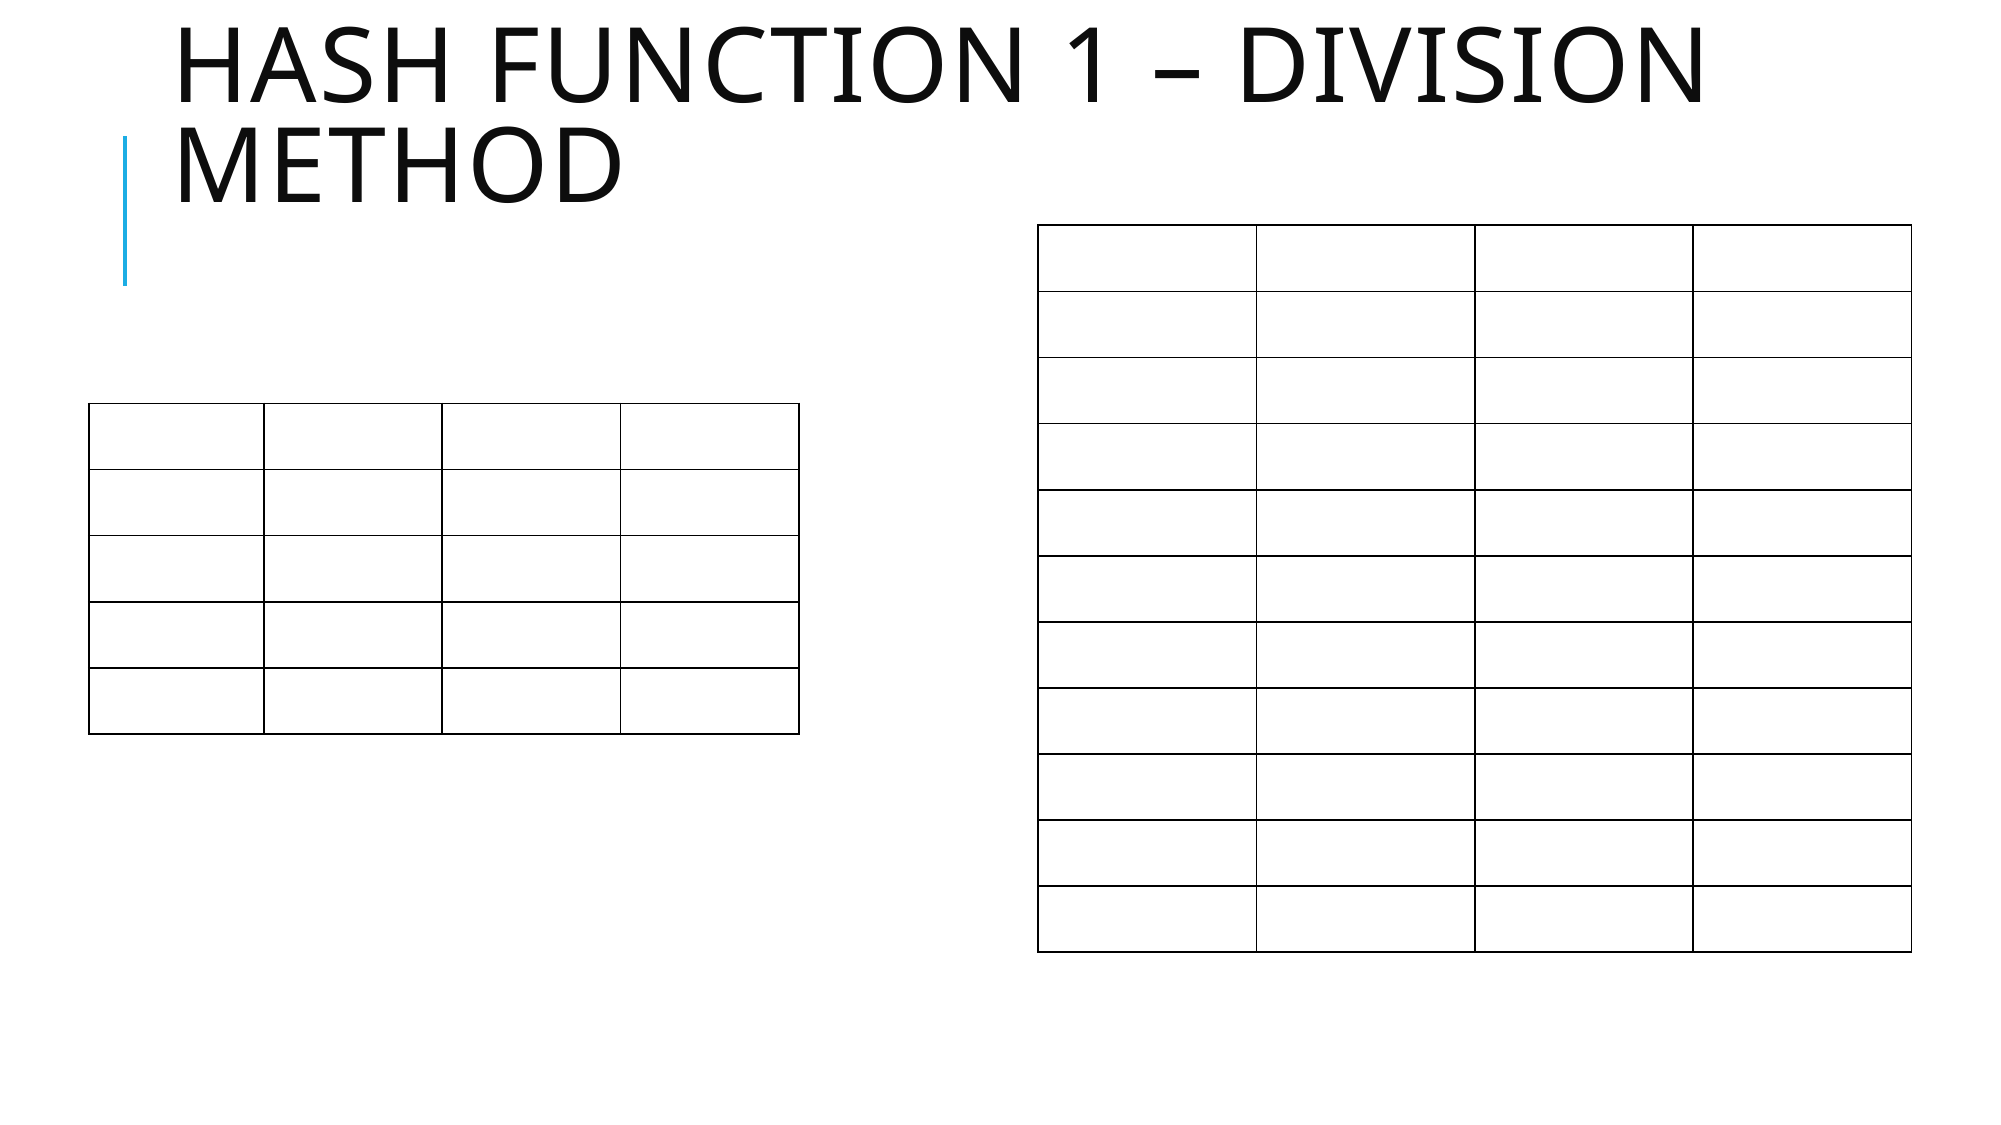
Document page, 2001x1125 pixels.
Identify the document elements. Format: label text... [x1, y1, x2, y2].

table_cell [1694, 491, 1911, 555]
table_cell [1257, 821, 1474, 885]
table_cell [1257, 887, 1474, 951]
table_cell [443, 603, 620, 667]
table_cell [90, 669, 263, 733]
table_cell [621, 470, 798, 535]
table_cell [265, 603, 441, 667]
table_header [1039, 226, 1256, 291]
table_cell [265, 536, 441, 601]
table_cell [1257, 623, 1474, 687]
table_cell [1476, 623, 1692, 687]
table_cell [1257, 292, 1474, 357]
table_cell [265, 669, 441, 733]
title Hash Function 1 – Division method [156, 0, 1752, 246]
table_header [443, 404, 620, 469]
table_cell [1476, 424, 1692, 489]
table_cell [1257, 755, 1474, 819]
table_cell [90, 536, 263, 601]
table_cell [1257, 689, 1474, 753]
table_cell [1257, 557, 1474, 621]
table_cell [1039, 557, 1256, 621]
table_cell [1476, 821, 1692, 885]
table_cell [1257, 491, 1474, 555]
table_cell [1039, 887, 1256, 951]
table_cell [621, 536, 798, 601]
table_header [1257, 226, 1474, 291]
table_cell [1694, 887, 1911, 951]
table_cell [1039, 292, 1256, 357]
table_cell [443, 470, 620, 535]
table_cell [1476, 491, 1692, 555]
table_cell [1039, 821, 1256, 885]
table_cell [1039, 755, 1256, 819]
table_cell [1476, 689, 1692, 753]
table_cell [621, 603, 798, 667]
table_cell [90, 470, 263, 535]
table_cell [443, 669, 620, 733]
table_header [621, 404, 798, 469]
table_cell [1039, 358, 1256, 423]
table_cell [1039, 623, 1256, 687]
table_cell [265, 470, 441, 535]
table_cell [621, 669, 798, 733]
table_cell [1694, 292, 1911, 357]
table_cell [1694, 755, 1911, 819]
table_cell [1476, 755, 1692, 819]
table_header [1476, 226, 1692, 291]
table_header [1694, 226, 1911, 291]
table_cell [1476, 887, 1692, 951]
table_cell [1694, 623, 1911, 687]
table_cell [1694, 689, 1911, 753]
table_cell [1476, 292, 1692, 357]
table_cell [1694, 424, 1911, 489]
table_cell [1257, 424, 1474, 489]
table_cell [1694, 358, 1911, 423]
table_cell [1039, 491, 1256, 555]
table_cell [1257, 358, 1474, 423]
table_cell [90, 603, 263, 667]
table_cell [1694, 821, 1911, 885]
table_cell [1476, 557, 1692, 621]
table_header [265, 404, 441, 469]
table_cell [1476, 358, 1692, 423]
table_cell [1039, 689, 1256, 753]
table_cell [443, 536, 620, 601]
table_header [90, 404, 263, 469]
table_cell [1039, 424, 1256, 489]
table_cell [1694, 557, 1911, 621]
